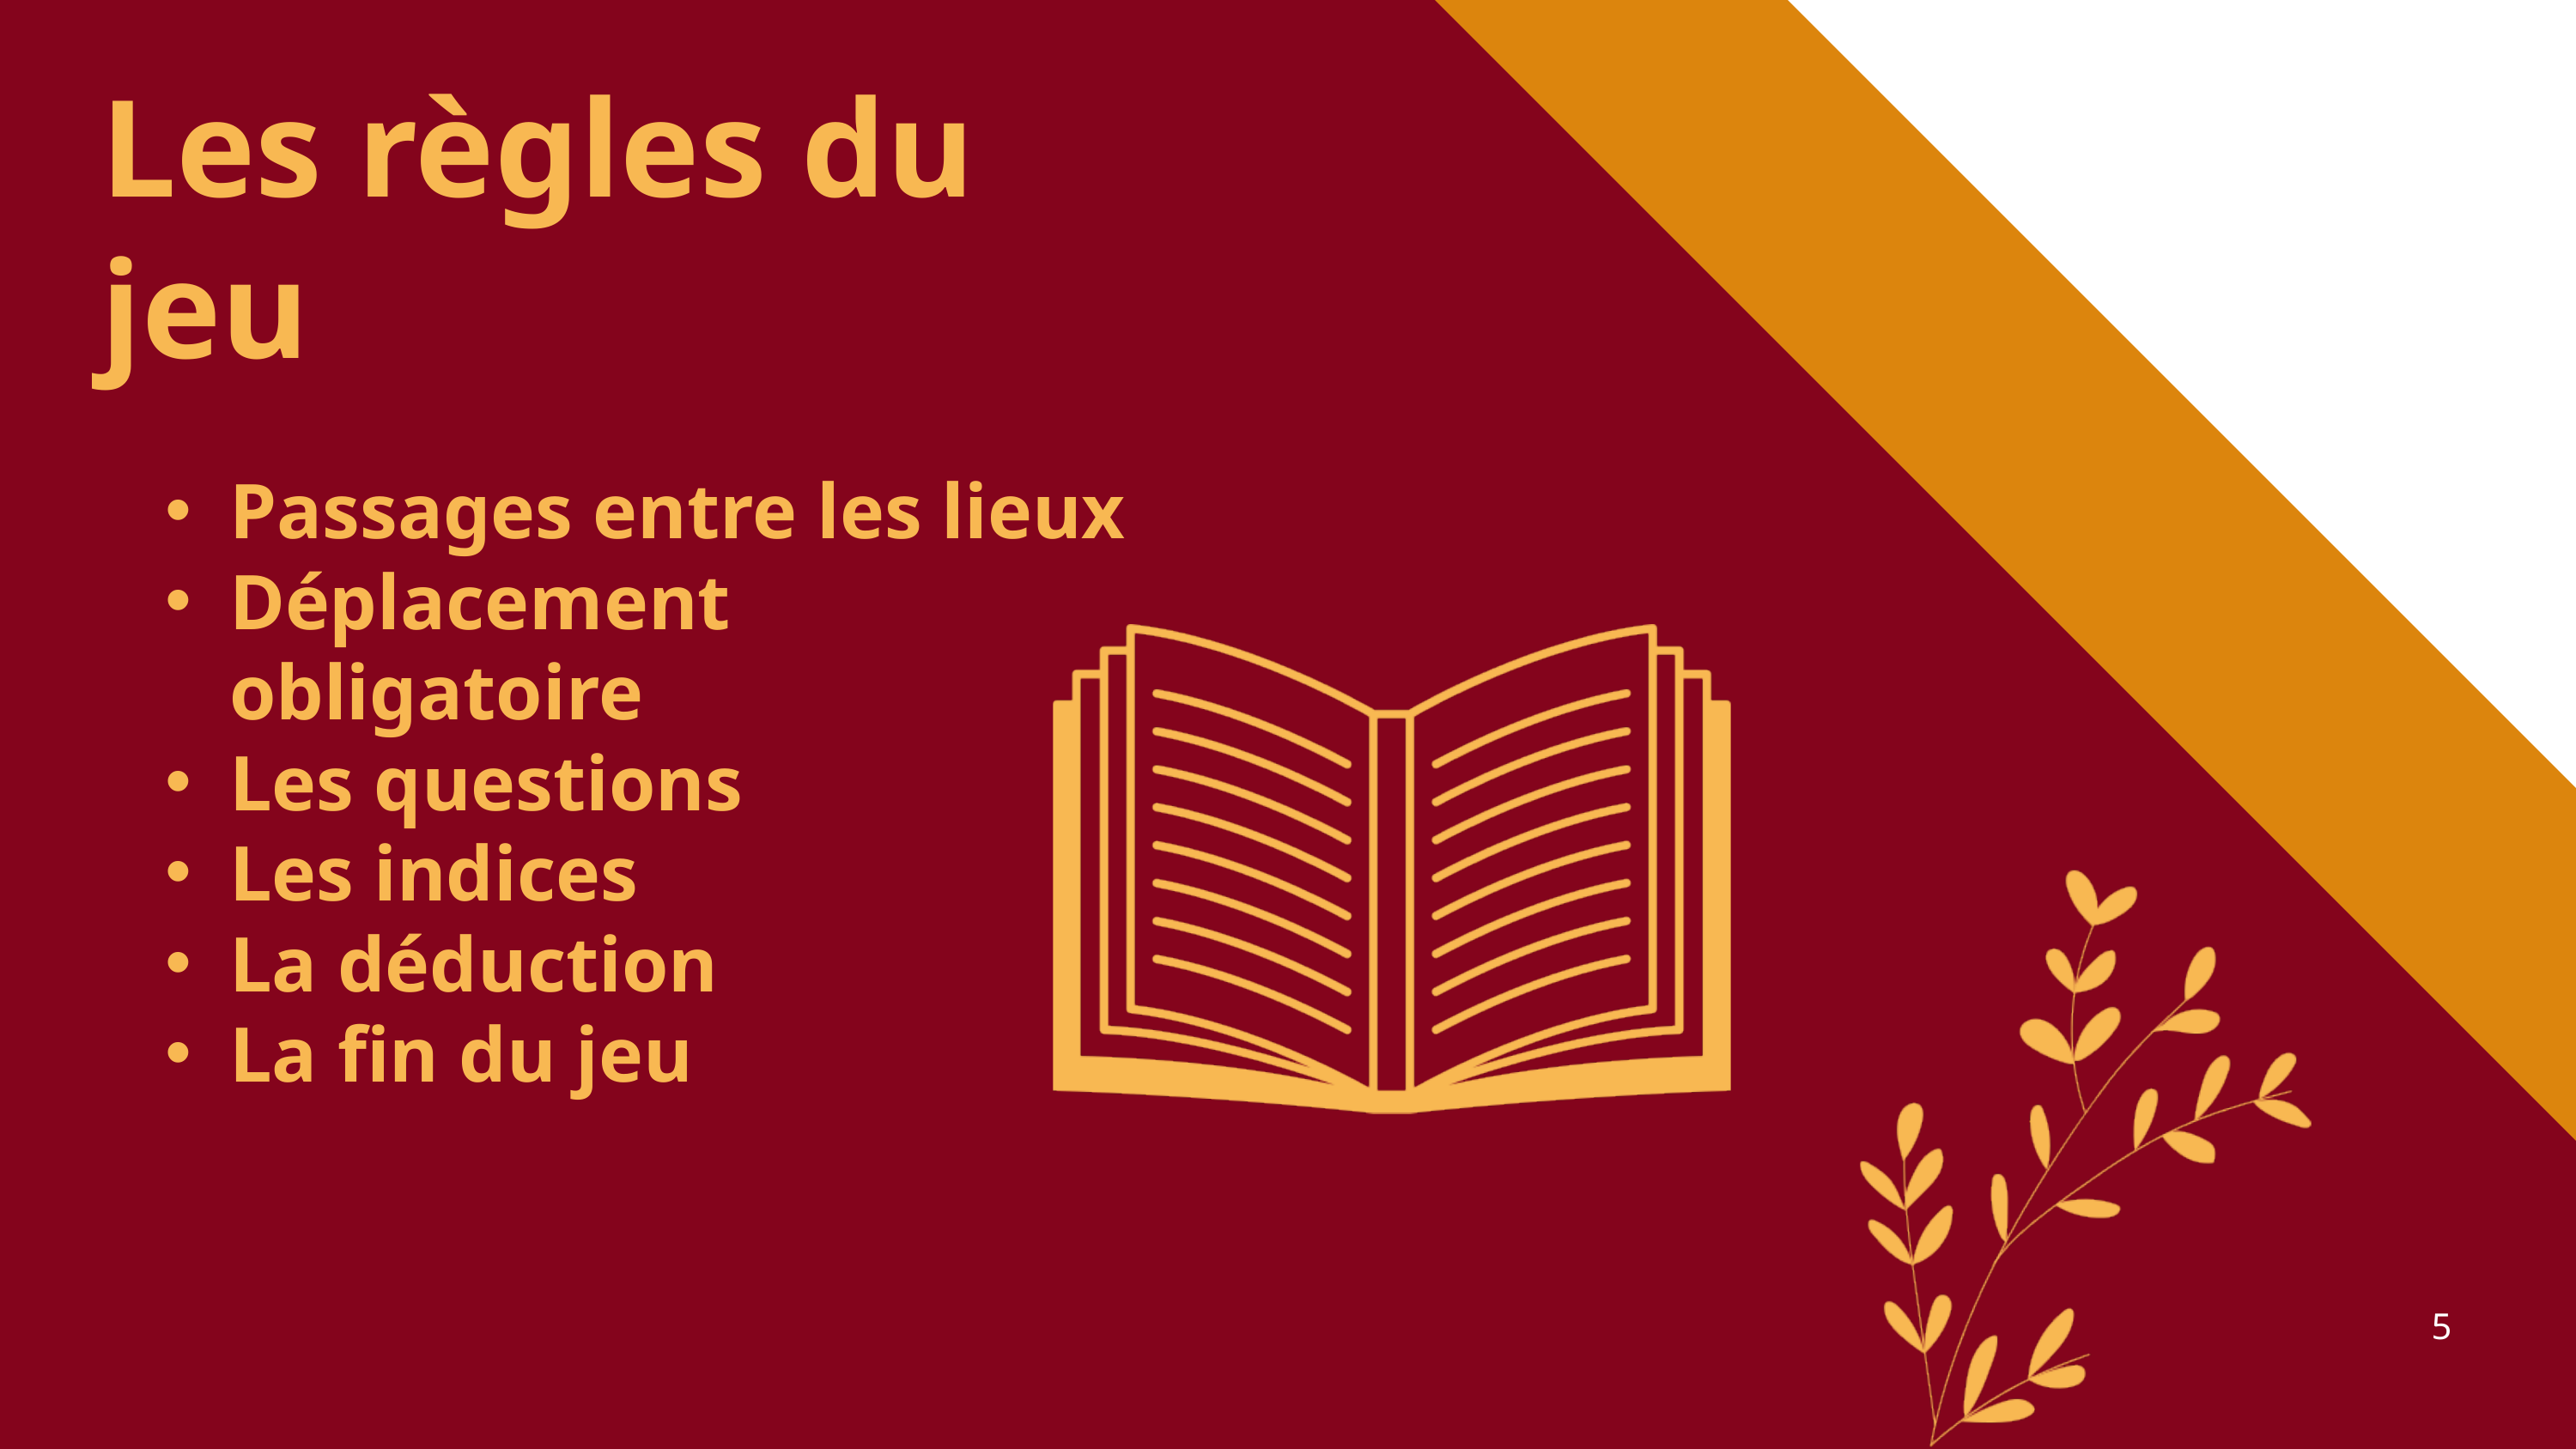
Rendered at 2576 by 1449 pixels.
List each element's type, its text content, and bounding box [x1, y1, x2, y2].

text_box [1860, 869, 2312, 1449]
text_box [1053, 624, 1731, 1114]
text_box Passages entre les lieux Déplacement obligatoire Les questions Les indices La déduction La fin du jeu [100, 463, 1142, 1098]
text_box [705, 359, 2576, 609]
text_box 5 [2431, 1296, 2452, 1348]
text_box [1495, 0, 2576, 356]
text_box Les règles du jeu [100, 63, 1142, 385]
